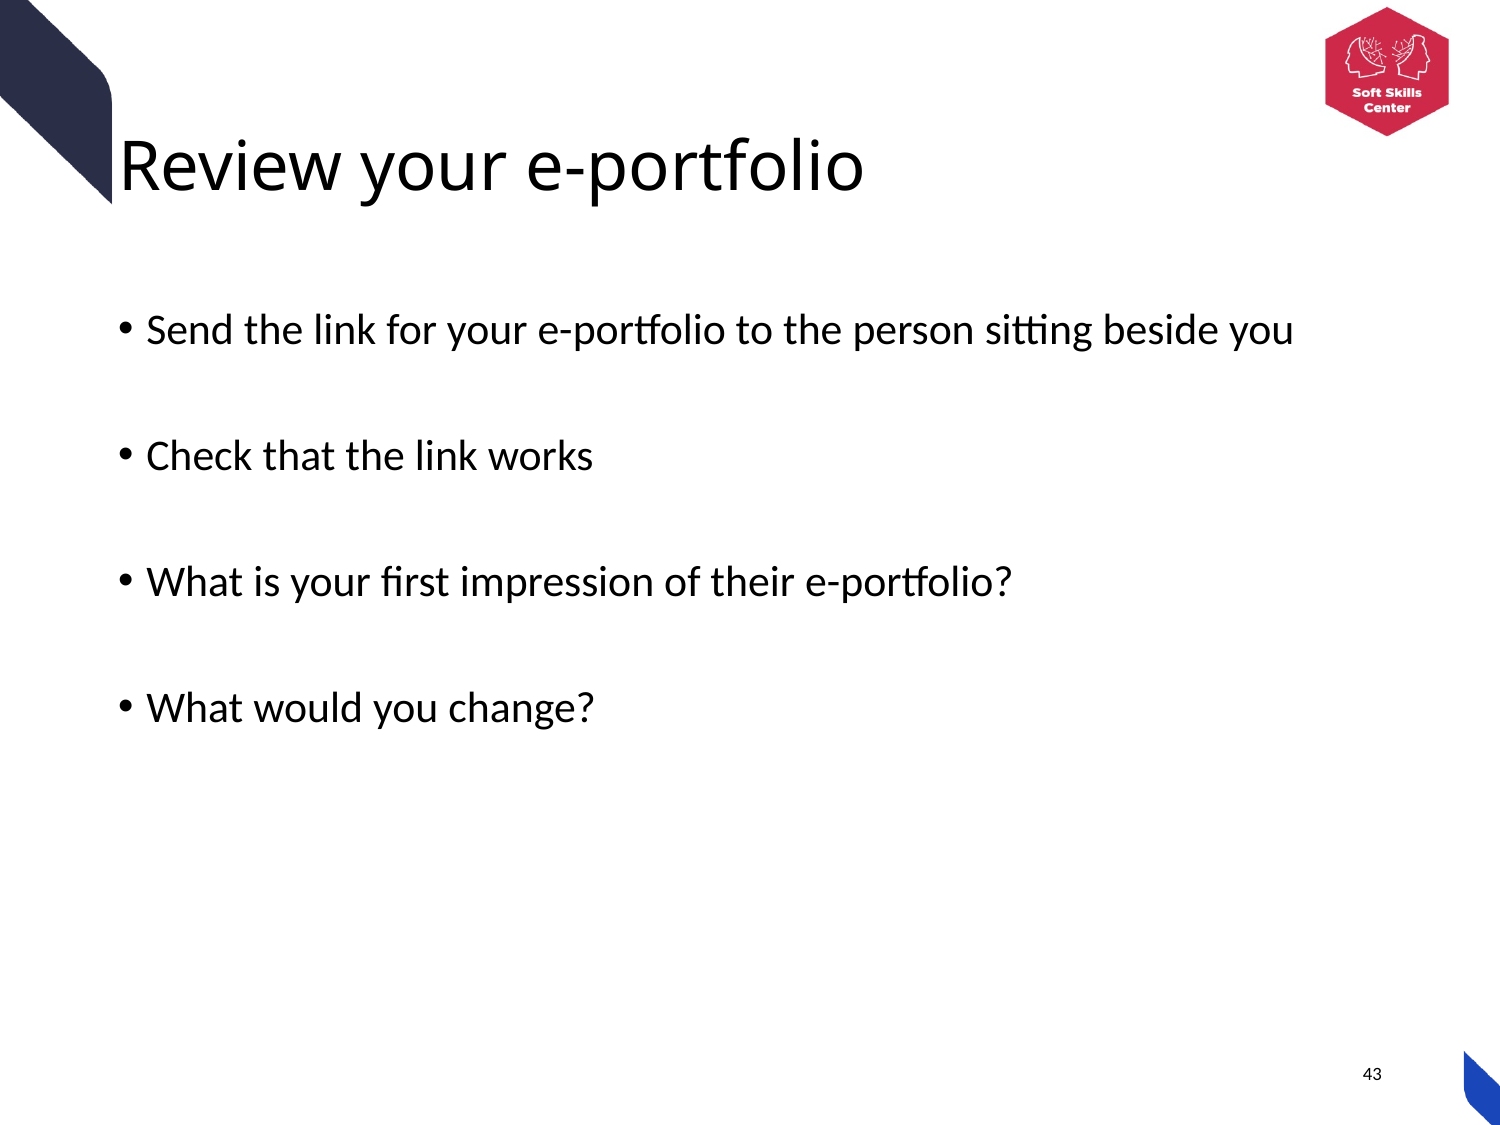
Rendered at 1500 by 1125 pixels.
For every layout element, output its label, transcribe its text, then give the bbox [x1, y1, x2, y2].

list Send the link for your e-portfolio to the person sitting beside you Check that the link works What is your first impression of their e-portfolio? What would you change? [103, 299, 1397, 1014]
picture [1308, 0, 1468, 149]
slide_number 43 [1059, 1042, 1397, 1103]
picture [0, 0, 135, 219]
picture [1463, 1040, 1500, 1125]
title Review your e-portfolio [103, 59, 1397, 278]
